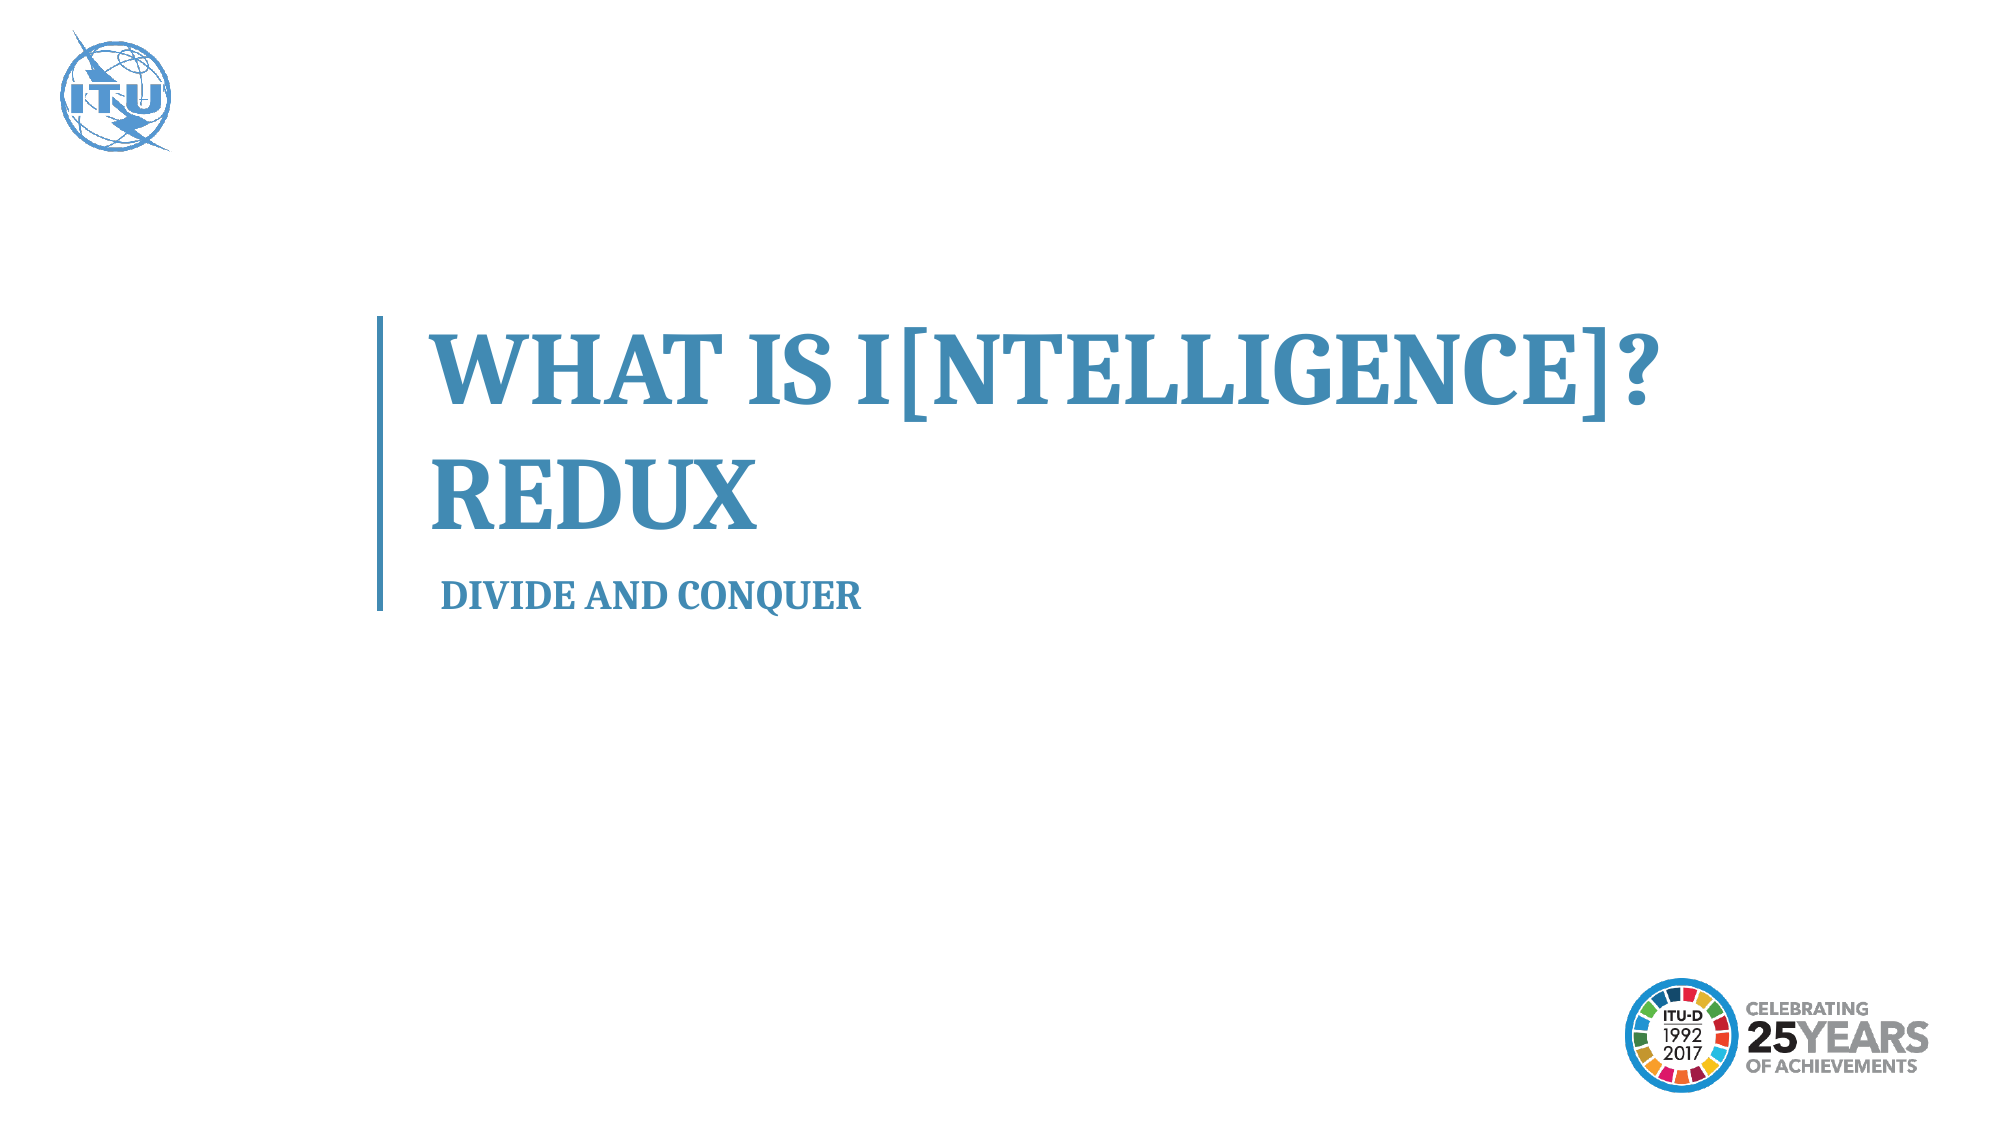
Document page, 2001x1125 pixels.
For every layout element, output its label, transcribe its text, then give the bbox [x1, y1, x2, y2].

picture [1623, 977, 1930, 1093]
picture [57, 26, 177, 156]
text_box DIVIDE AND CONQUER [425, 560, 1632, 626]
text_box WHAT IS I[NTELLIGENCE]? REDUX [415, 293, 1749, 558]
